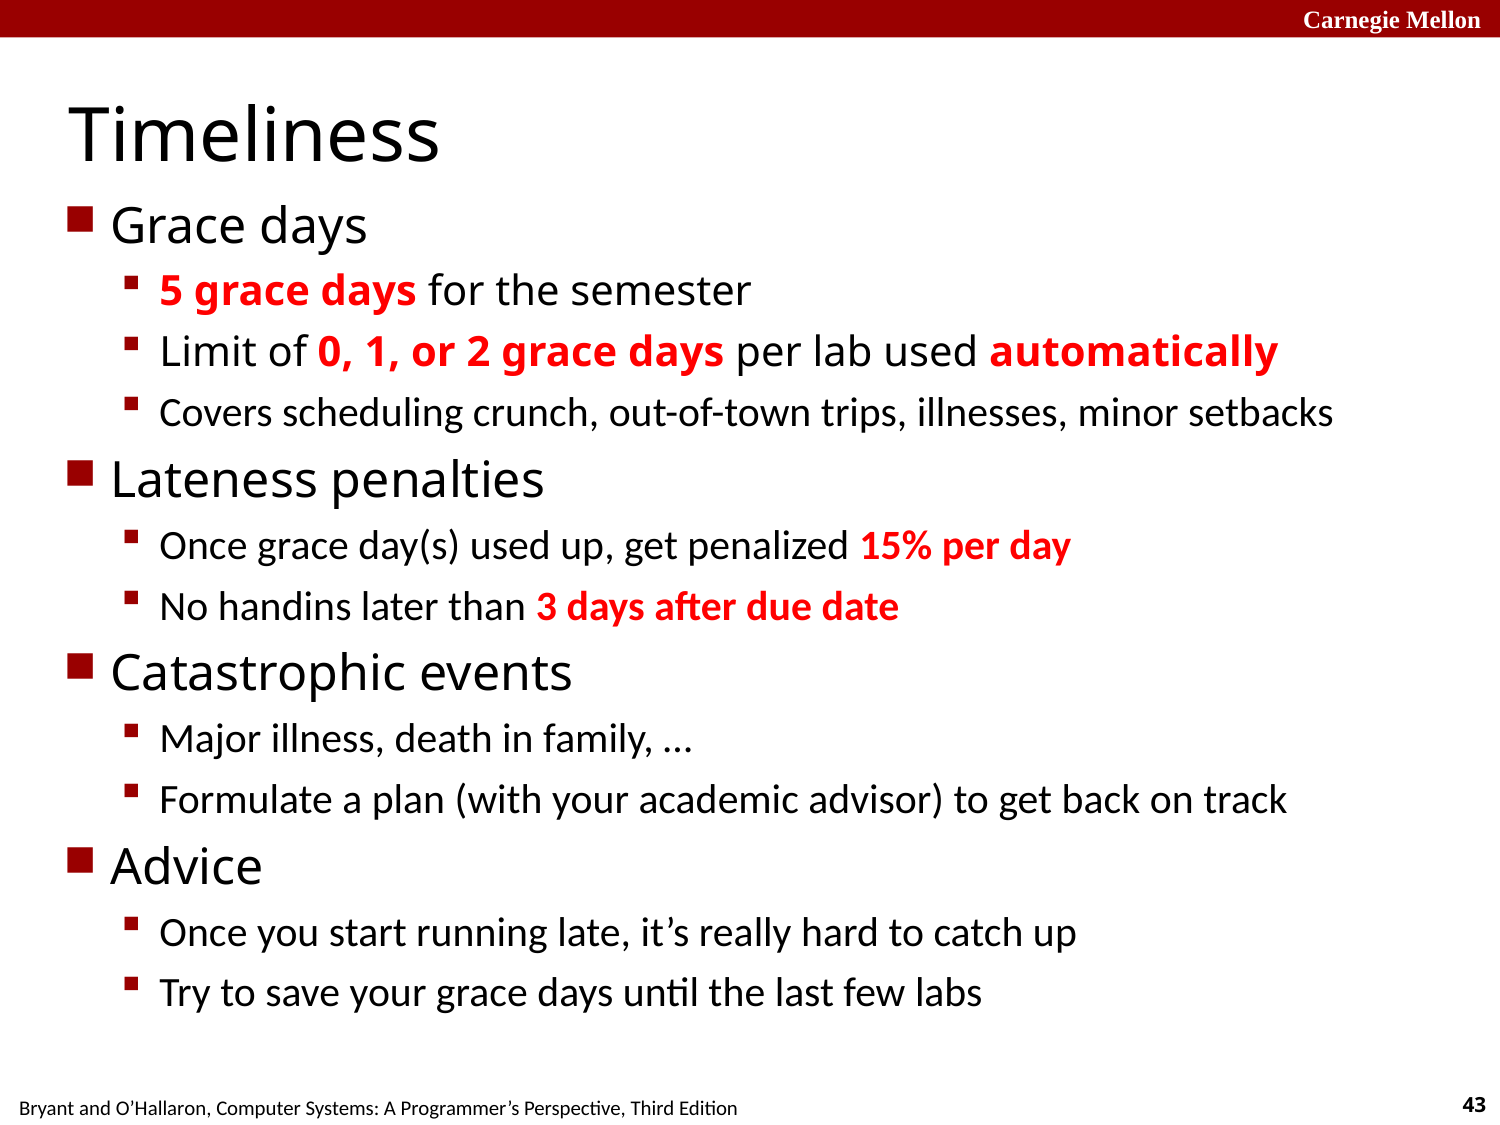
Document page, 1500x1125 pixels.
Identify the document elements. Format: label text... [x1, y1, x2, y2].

title Timeliness [62, 41, 1438, 187]
list Grace days 5 grace days for the semester Limit of 0, 1, or 2 grace days per lab used automatically Covers scheduling crunch, out-of-town trips, illnesses, minor setbacks Lateness penalties Once grace day(s) used up, get penalized 15% per day No handins later than 3 days after due date Catastrophic events Major illness, death in family, … Formulate a plan (with your academic advisor) to get back on track Advice Once you start running late, it’s really hard to catch up Try to save your grace days until the last few labs [62, 187, 1438, 1080]
